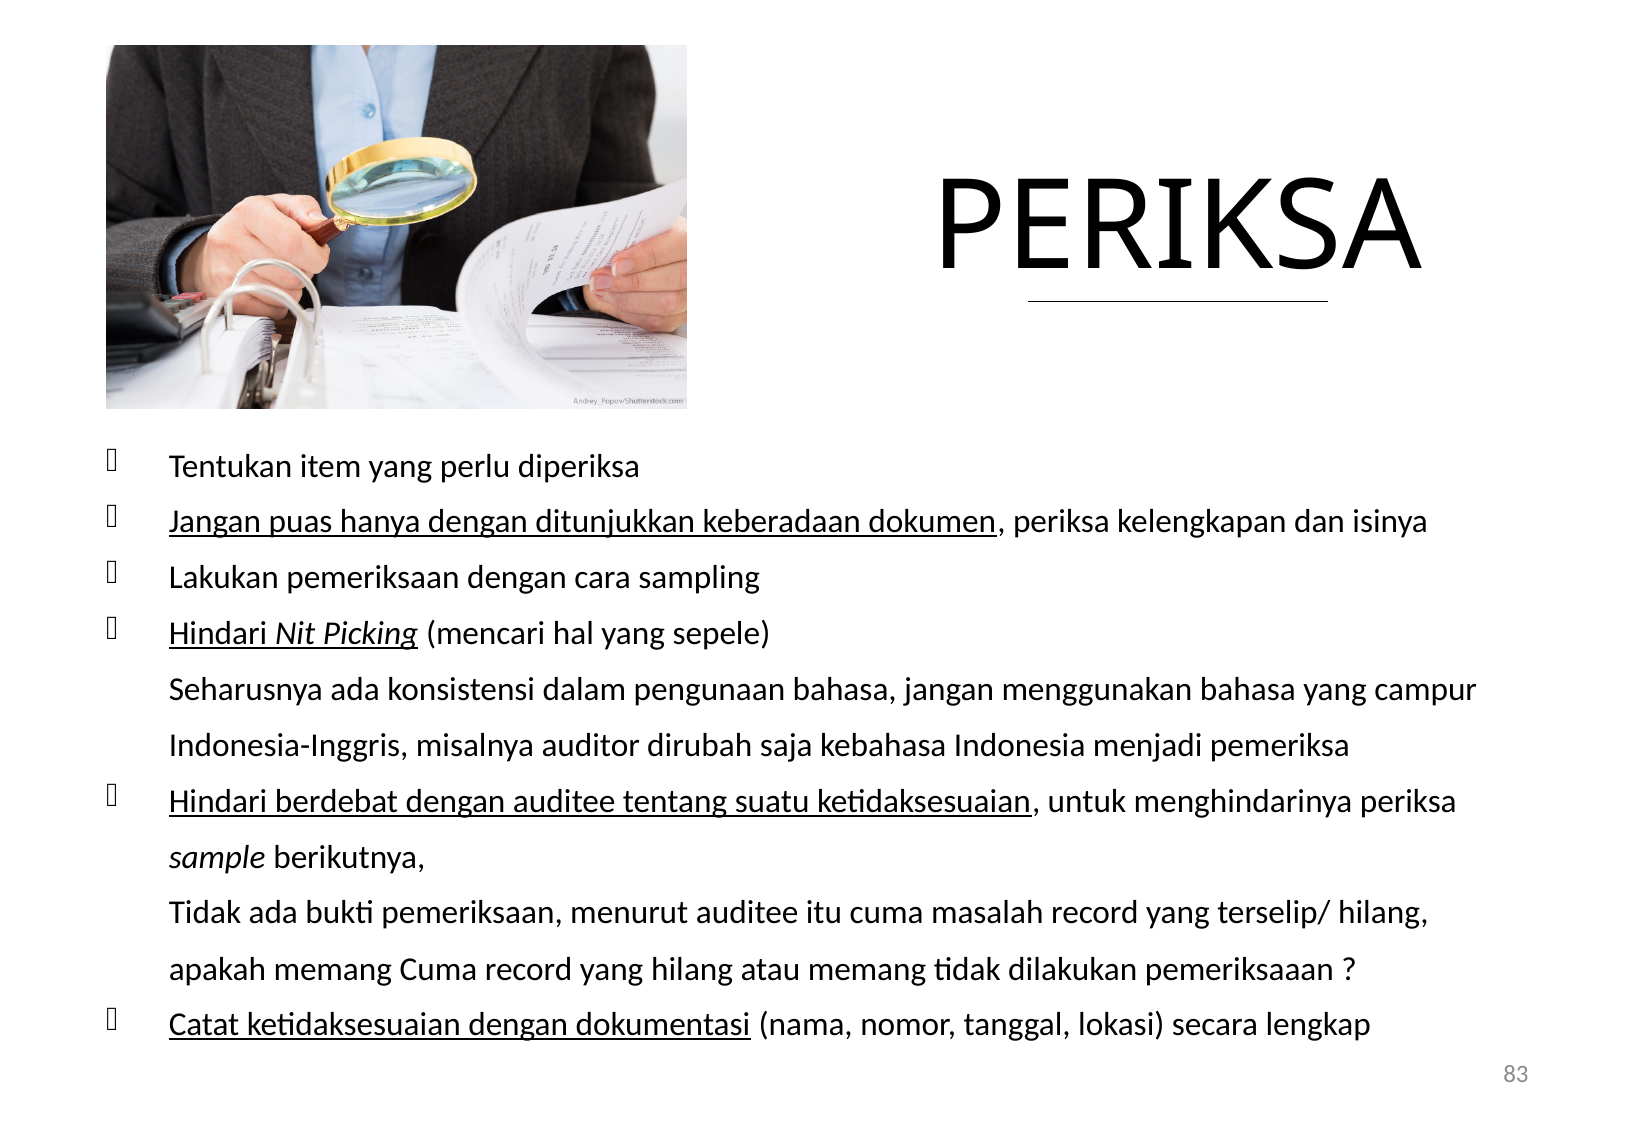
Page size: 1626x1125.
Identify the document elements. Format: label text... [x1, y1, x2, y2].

text_box Tentukan item yang perlu diperiksa Jangan puas hanya dengan ditunjukkan keberadaan dokumen, periksa kelengkapan dan isinya Lakukan pemeriksaan dengan cara sampling Hindari Nit Picking (mencari hal yang sepele) Seharusnya ada konsistensi dalam pengunaan bahasa, jangan menggunakan bahasa yang campur Indonesia-Inggris, misalnya auditor dirubah saja kebahasa Indonesia menjadi pemeriksa Hindari berdebat dengan auditee tentang suatu ketidaksesuaian, untuk menghindarinya periksa sample berikutnya, Tidak ada bukti pemeriksaan, menurut auditee itu cuma masalah record yang terselip/ hilang, apakah memang Cuma record yang hilang atau memang tidak dilakukan pemeriksaaan ? Catat ketidaksesuaian dengan dokumentasi (nama, nomor, tanggal, lokasi) secara lengkap [91, 420, 1530, 1125]
text_box PERIKSA [916, 135, 1438, 301]
slide_number 83 [1164, 1042, 1544, 1103]
picture [106, 45, 687, 409]
